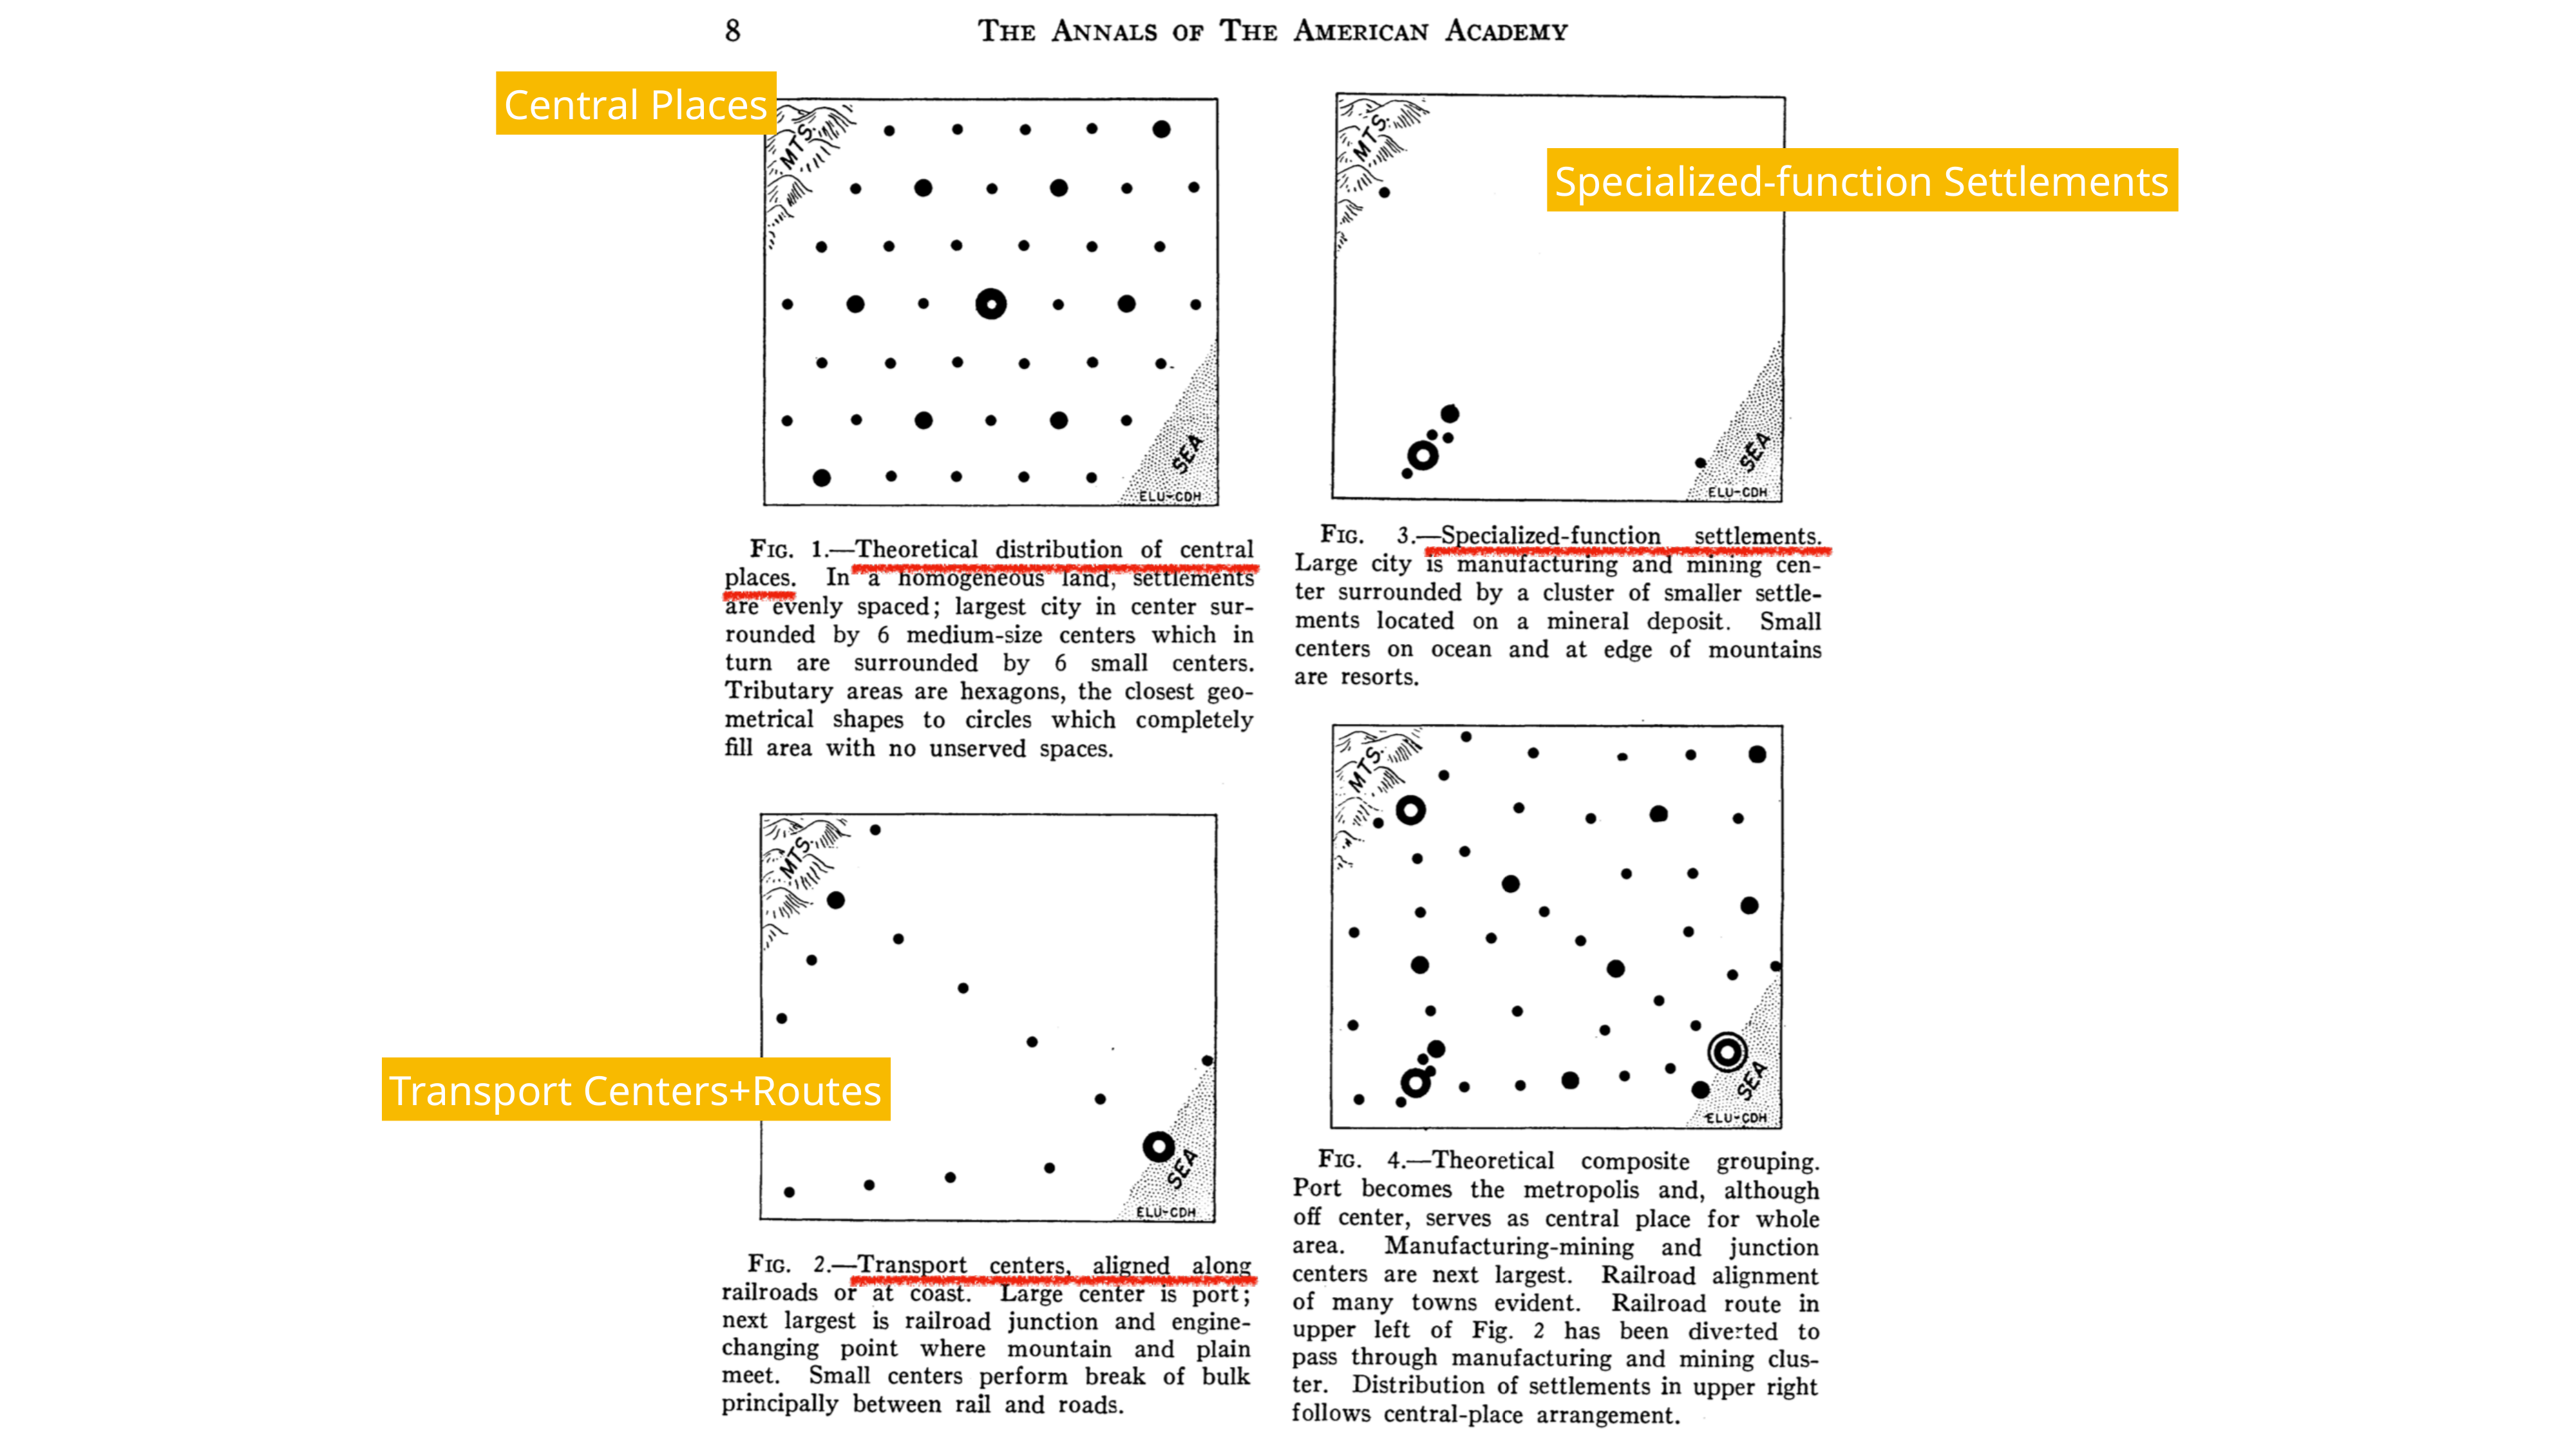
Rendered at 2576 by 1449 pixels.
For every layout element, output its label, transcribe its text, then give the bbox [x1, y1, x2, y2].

text_box Transport Centers+Routes [382, 1057, 687, 1121]
text_box Specialized-function Settlements [1889, 148, 2179, 212]
picture [687, 0, 1889, 1449]
text_box Central Places [496, 71, 687, 135]
